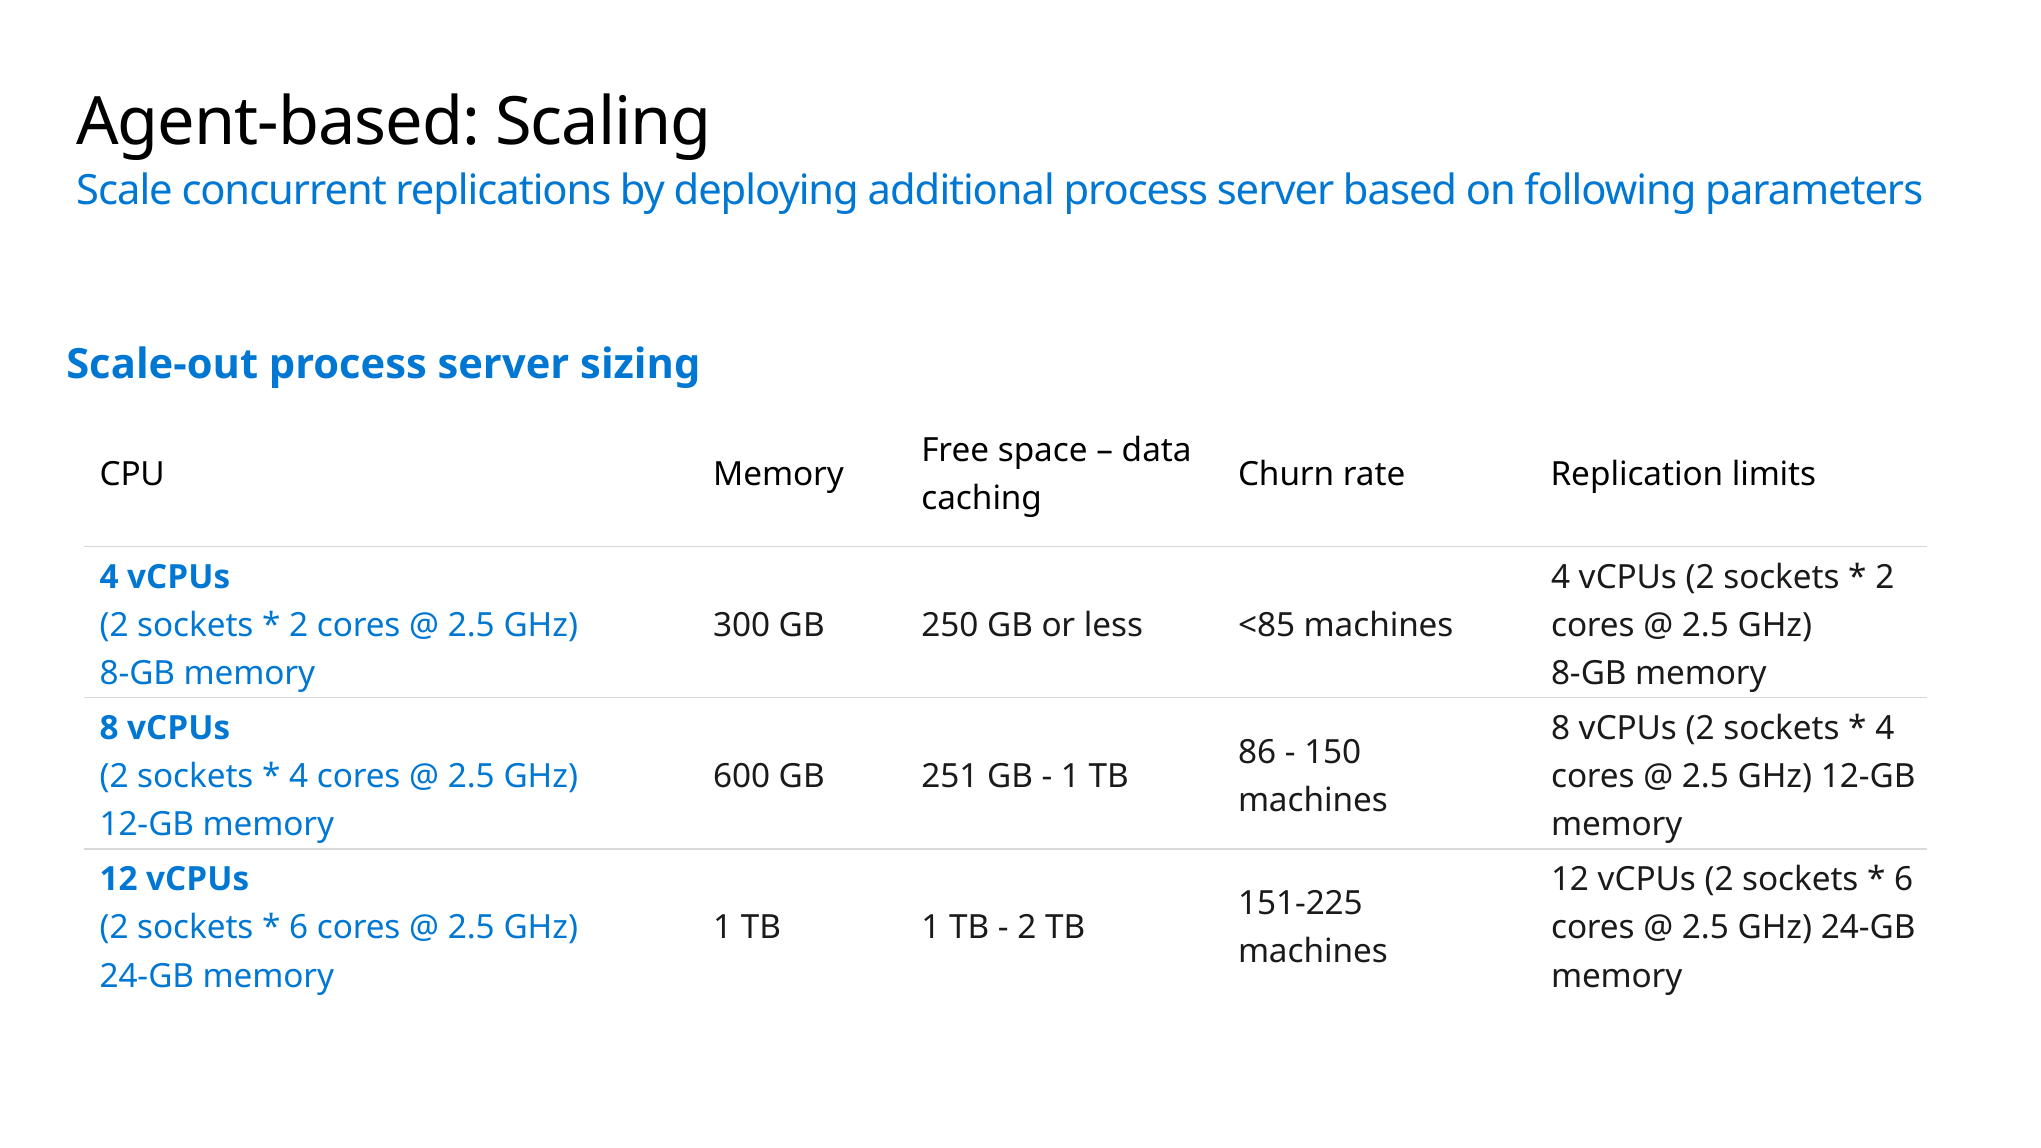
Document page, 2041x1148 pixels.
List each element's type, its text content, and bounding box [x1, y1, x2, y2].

table_cell 1 TB - 2 TB [906, 850, 1223, 1000]
table_header Memory [698, 395, 906, 546]
table_header Free space – data caching [906, 395, 1223, 546]
table_cell 1 TB [698, 850, 906, 1000]
table_cell 250 GB or less [906, 547, 1223, 697]
table_cell 12 vCPUs (2 sockets * 6 cores @ 2.5 GHz) 24-GB memory [1535, 850, 1927, 1000]
table_cell <85 machines [1223, 547, 1535, 697]
table_cell 86 - 150 machines [1223, 698, 1535, 848]
table_cell 600 GB [698, 698, 906, 848]
table_cell 12 vCPUs (2 sockets * 6 cores @ 2.5 GHz) 24-GB memory [84, 850, 698, 1000]
table_cell 4 vCPUs (2 sockets * 2 cores @ 2.5 GHz) 8-GB memory [84, 547, 698, 697]
list Scale concurrent replications by deploying additional process server based on following parameters [76, 147, 2027, 229]
table_cell 4 vCPUs (2 sockets * 2 cores @ 2.5 GHz) 8-GB memory [1535, 547, 1927, 697]
table_header CPU [84, 395, 698, 546]
table_cell 8 vCPUs (2 sockets * 4 cores @ 2.5 GHz) 12-GB memory [84, 698, 698, 848]
table_header Churn rate [1223, 395, 1535, 546]
table_cell 151-225 machines [1223, 850, 1535, 1000]
title Agent-based: Scaling [76, 72, 1968, 209]
text_box Scale-out process server sizing [51, 329, 716, 395]
table_cell 251 GB - 1 TB [906, 698, 1223, 848]
table_cell 8 vCPUs (2 sockets * 4 cores @ 2.5 GHz) 12-GB memory [1535, 698, 1927, 848]
table_cell 300 GB [698, 547, 906, 697]
table_header Replication limits [1535, 395, 1927, 546]
